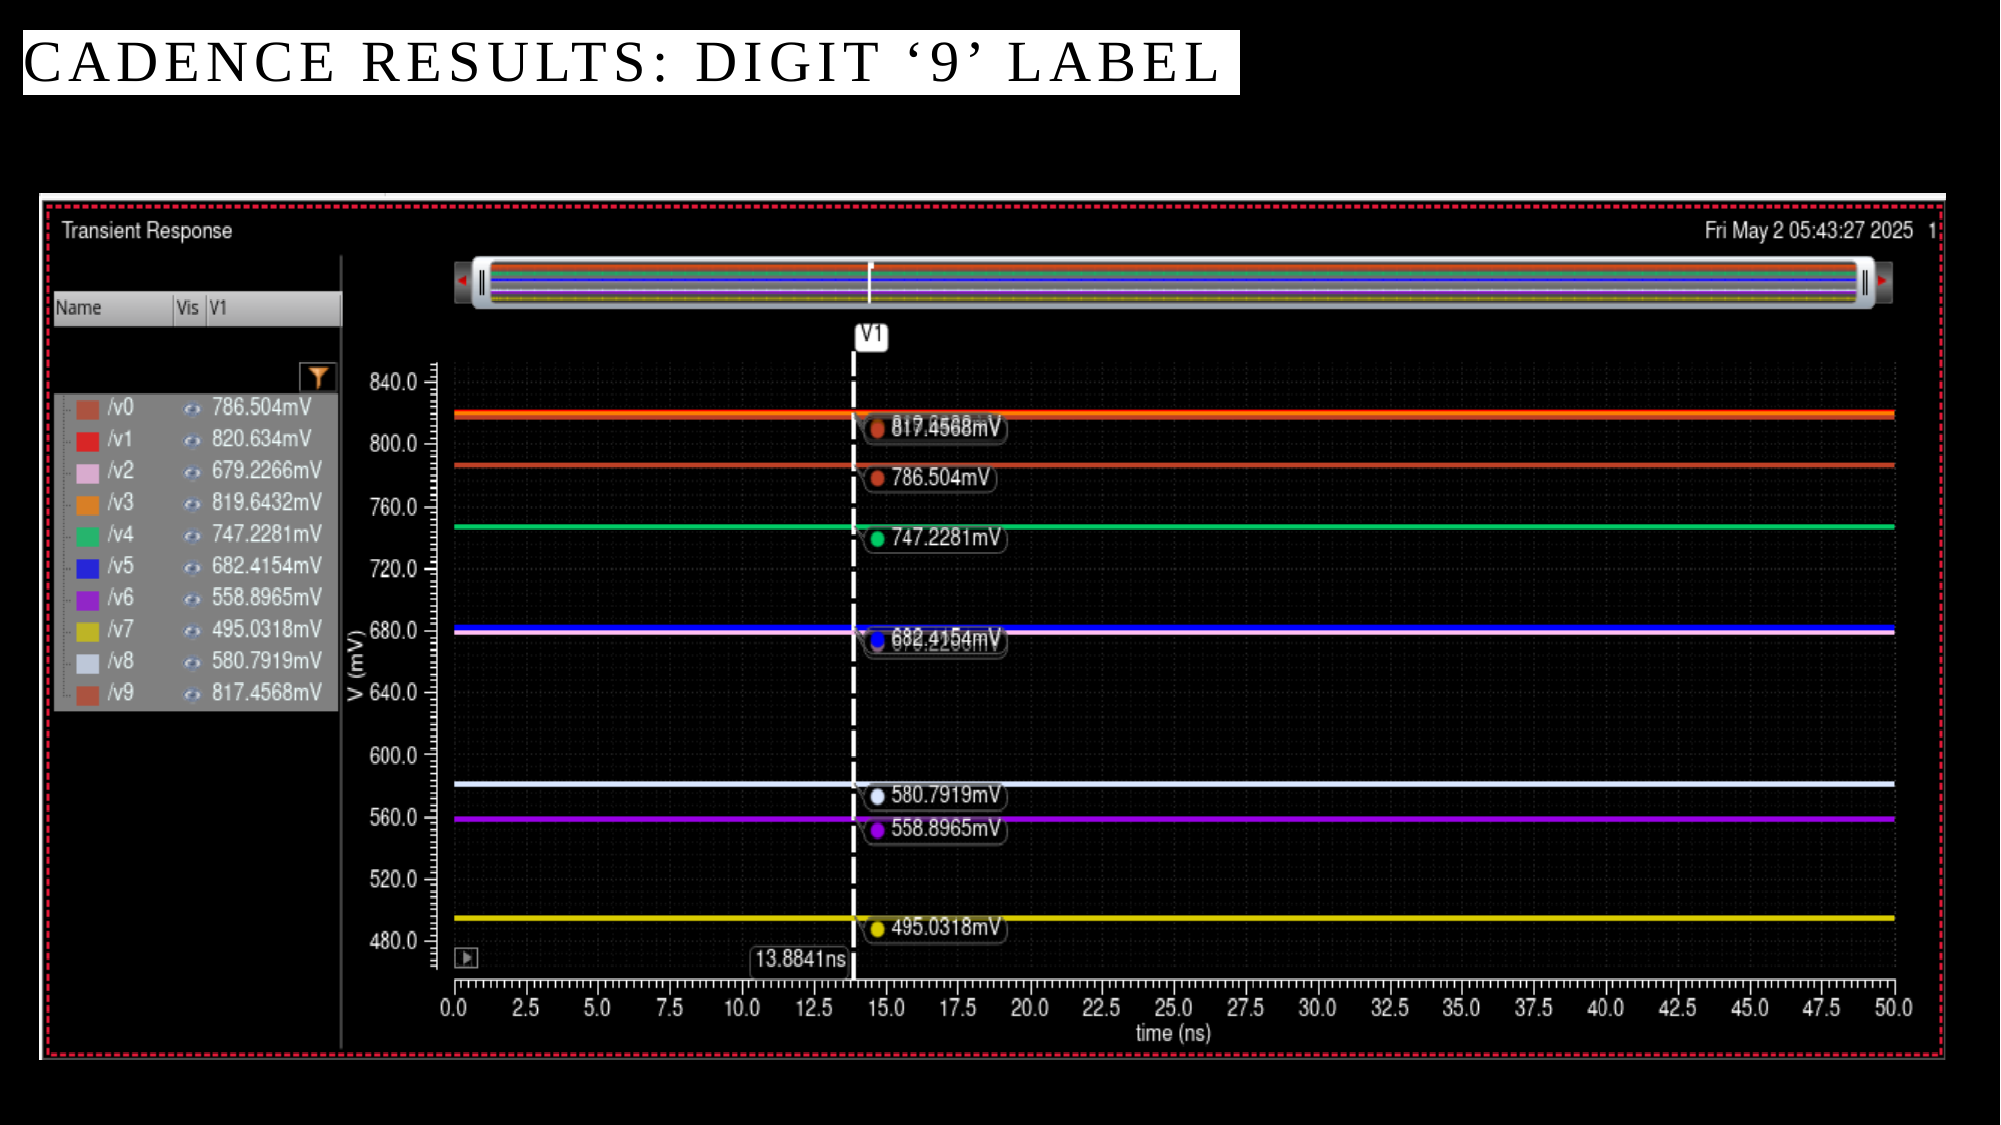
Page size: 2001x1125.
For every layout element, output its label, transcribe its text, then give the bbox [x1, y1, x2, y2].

picture [39, 193, 1946, 1060]
text_box CADENCE results: digit ʻ9’ label [0, 0, 1327, 127]
